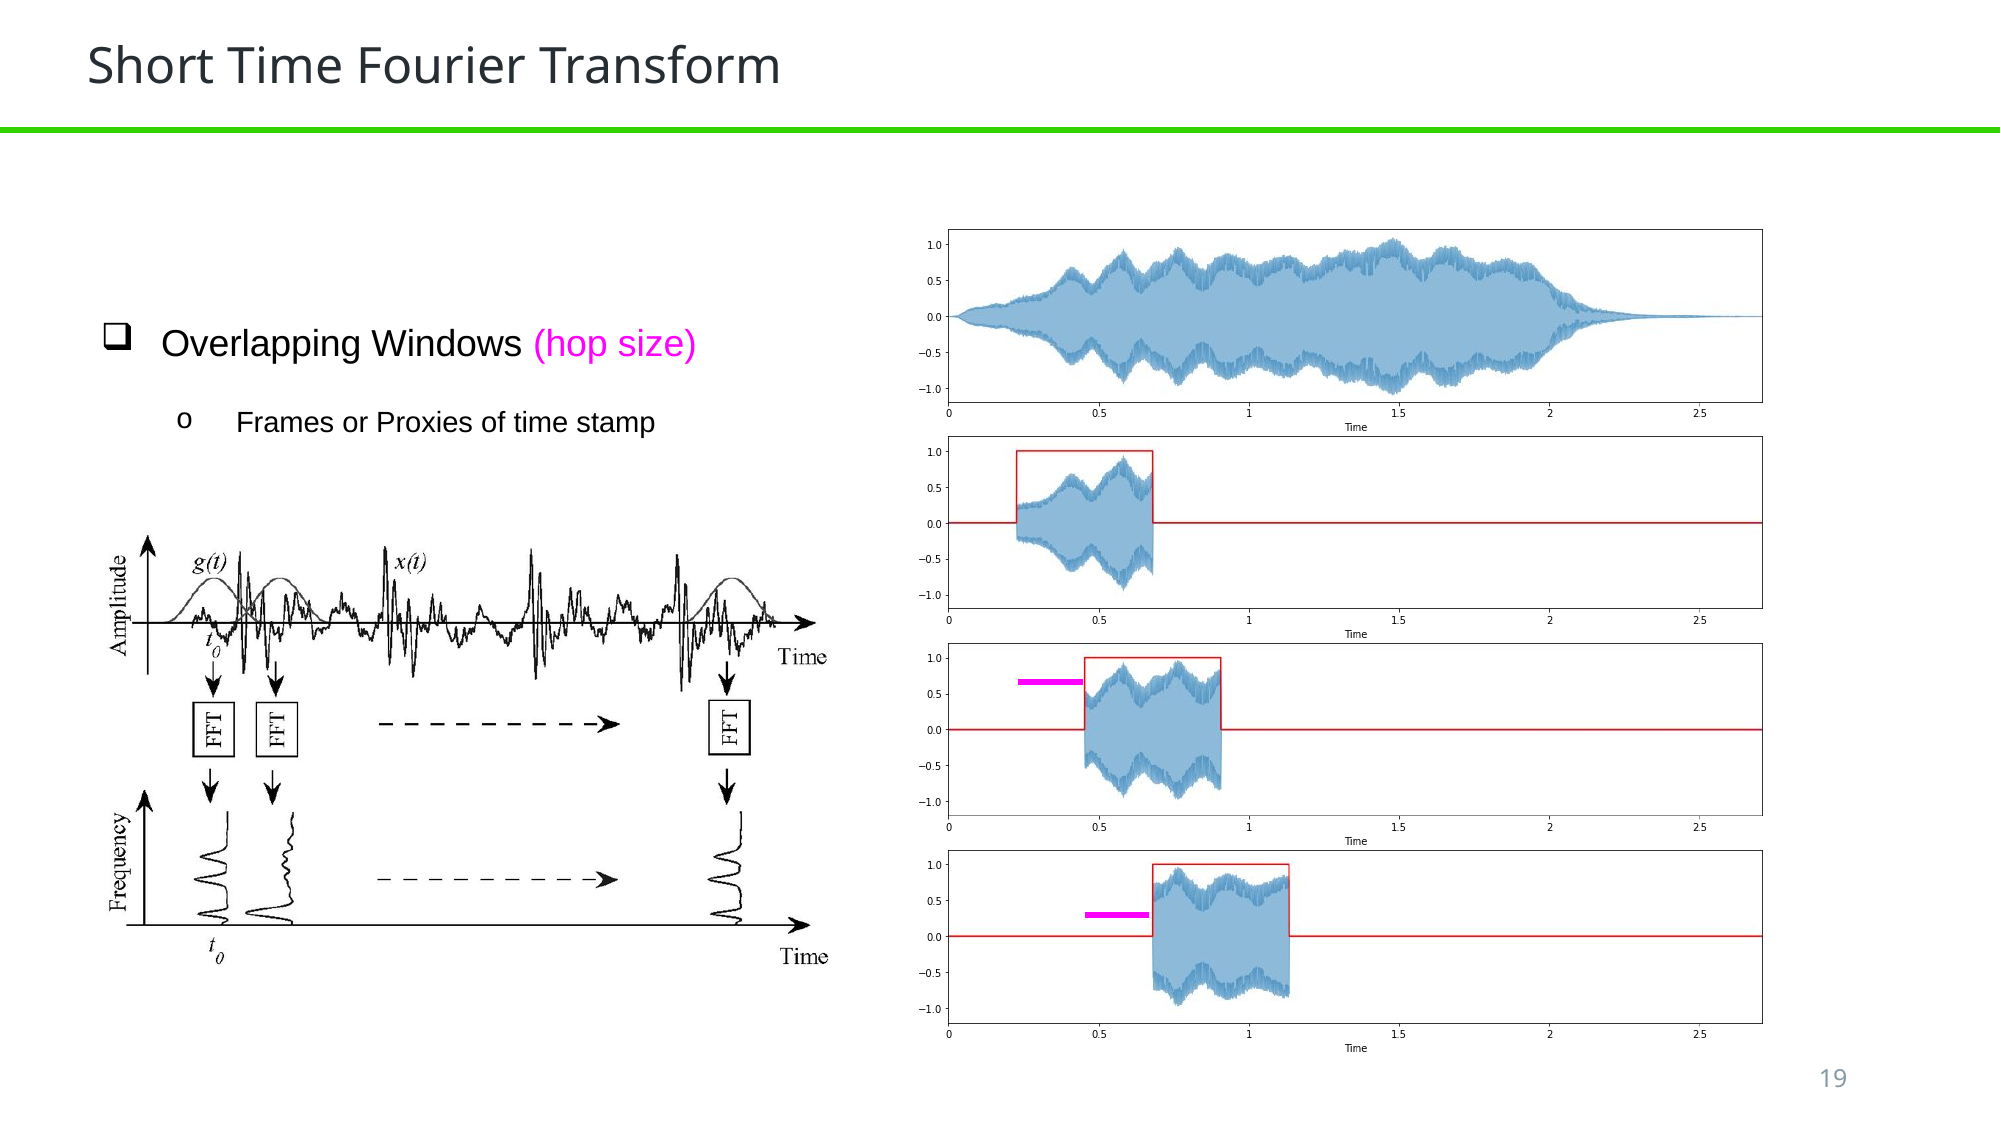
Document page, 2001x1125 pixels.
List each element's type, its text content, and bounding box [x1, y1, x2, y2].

text_box Short Time Fourier Transform [72, 22, 1792, 112]
text_box Overlapping Windows (hop size) Frames or Proxies of time stamp [98, 316, 712, 438]
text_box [911, 223, 1768, 1059]
picture [99, 521, 844, 972]
text_box 19 [1791, 1058, 1863, 1102]
